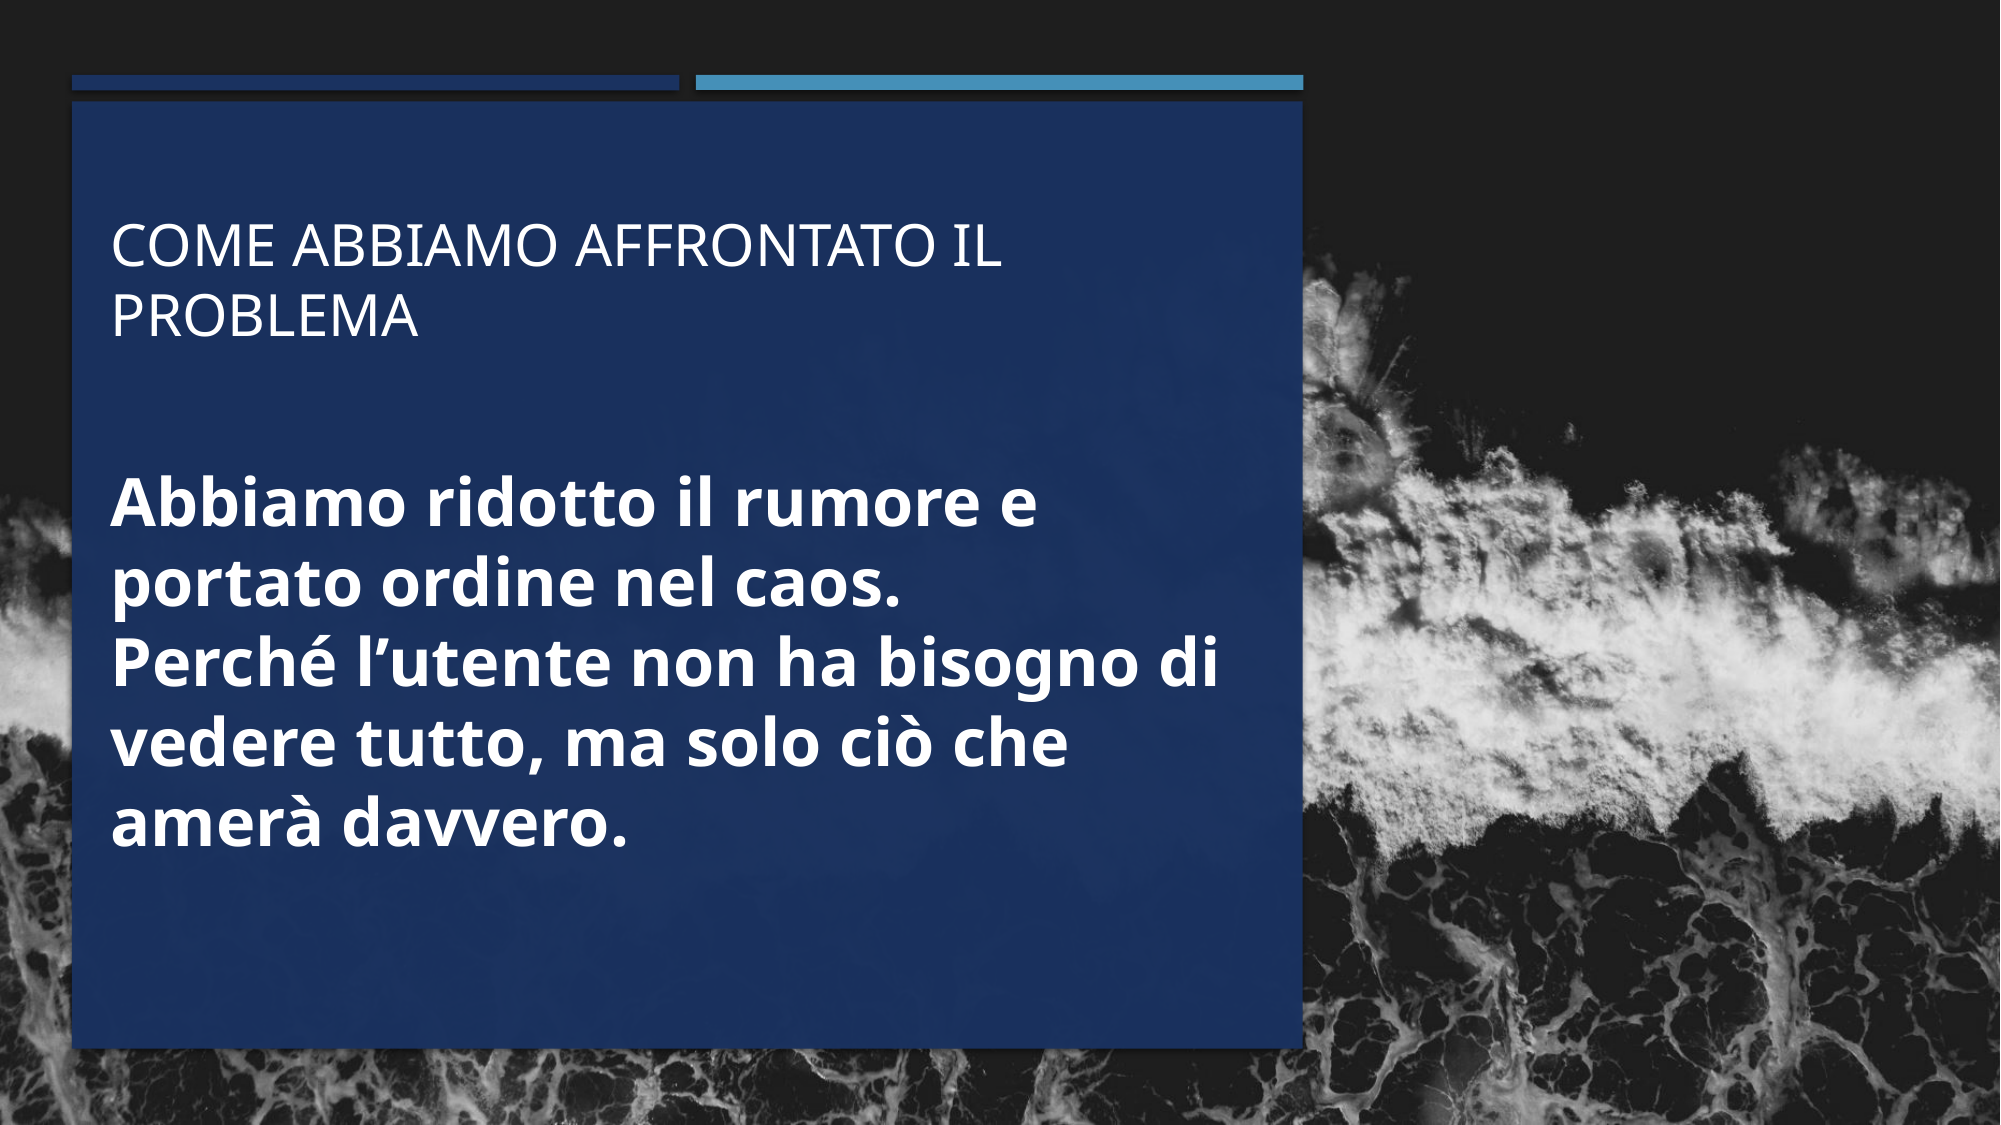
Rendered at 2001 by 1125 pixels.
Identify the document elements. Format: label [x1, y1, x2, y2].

text_box [71, 74, 1304, 1049]
picture [0, 0, 2000, 1125]
